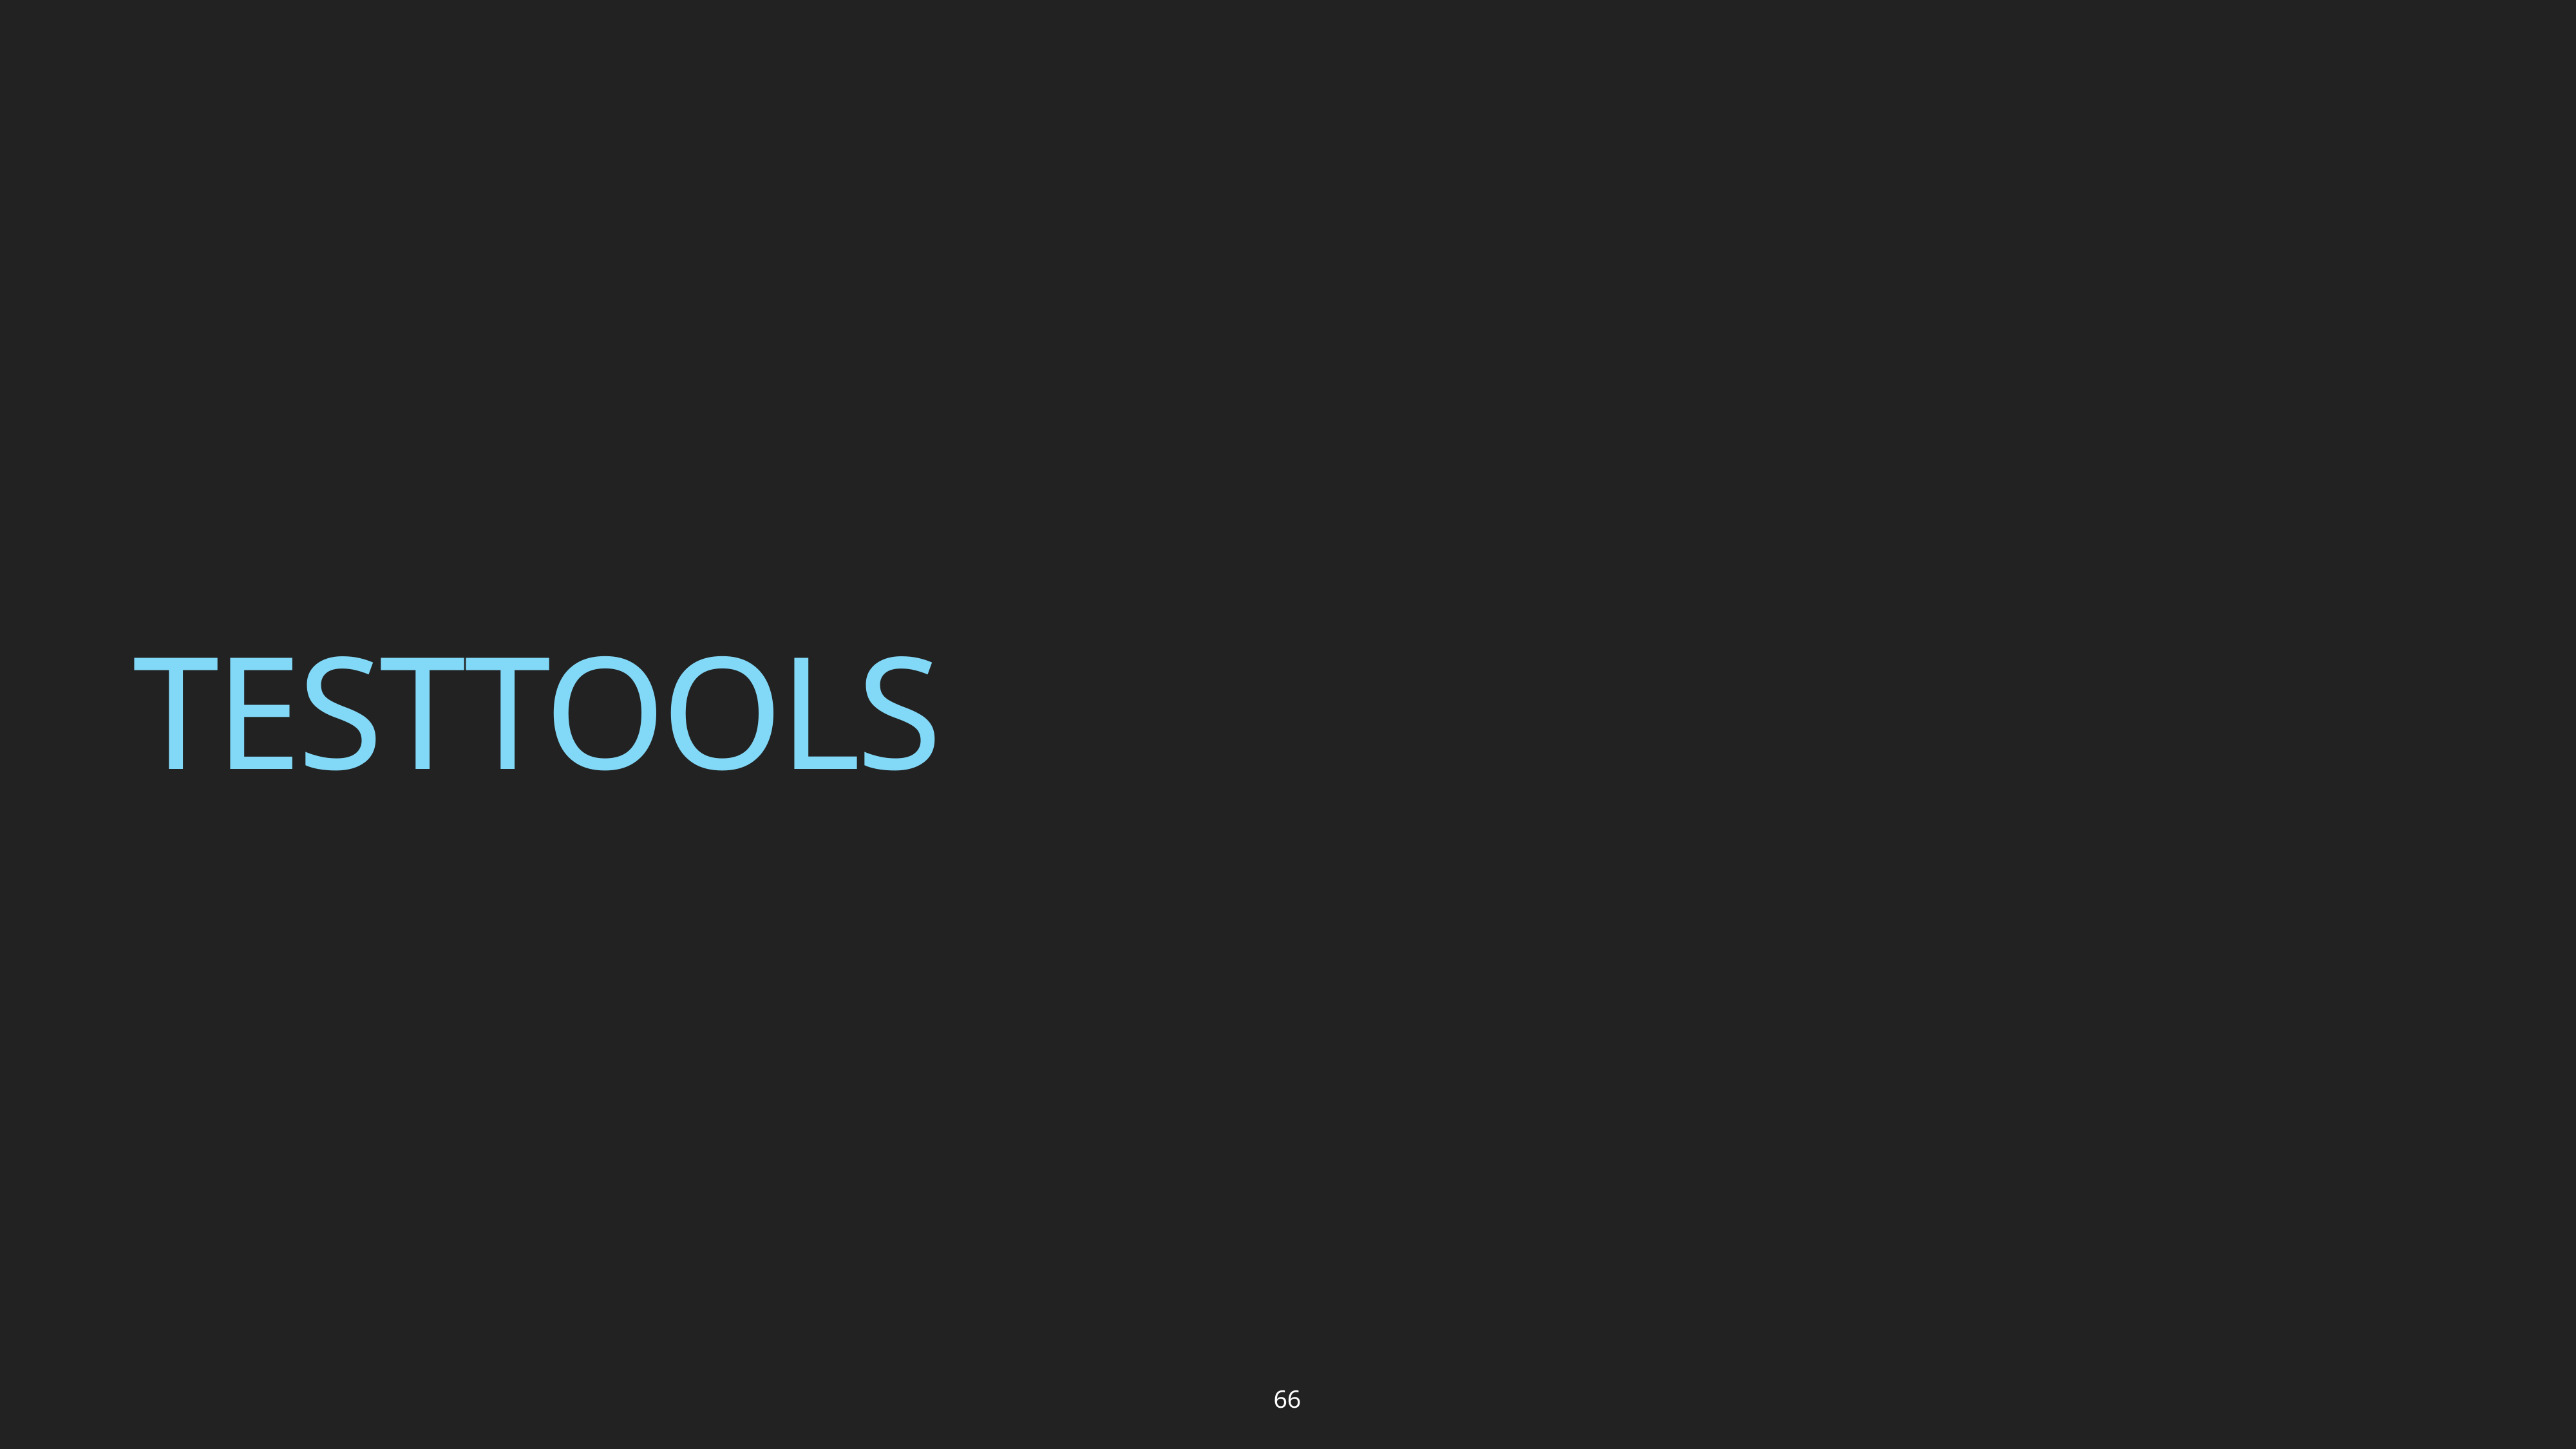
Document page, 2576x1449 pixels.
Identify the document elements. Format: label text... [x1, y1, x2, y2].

slide_number 66 [1257, 1381, 1318, 1423]
title TESTTOOLS [127, 478, 2449, 971]
